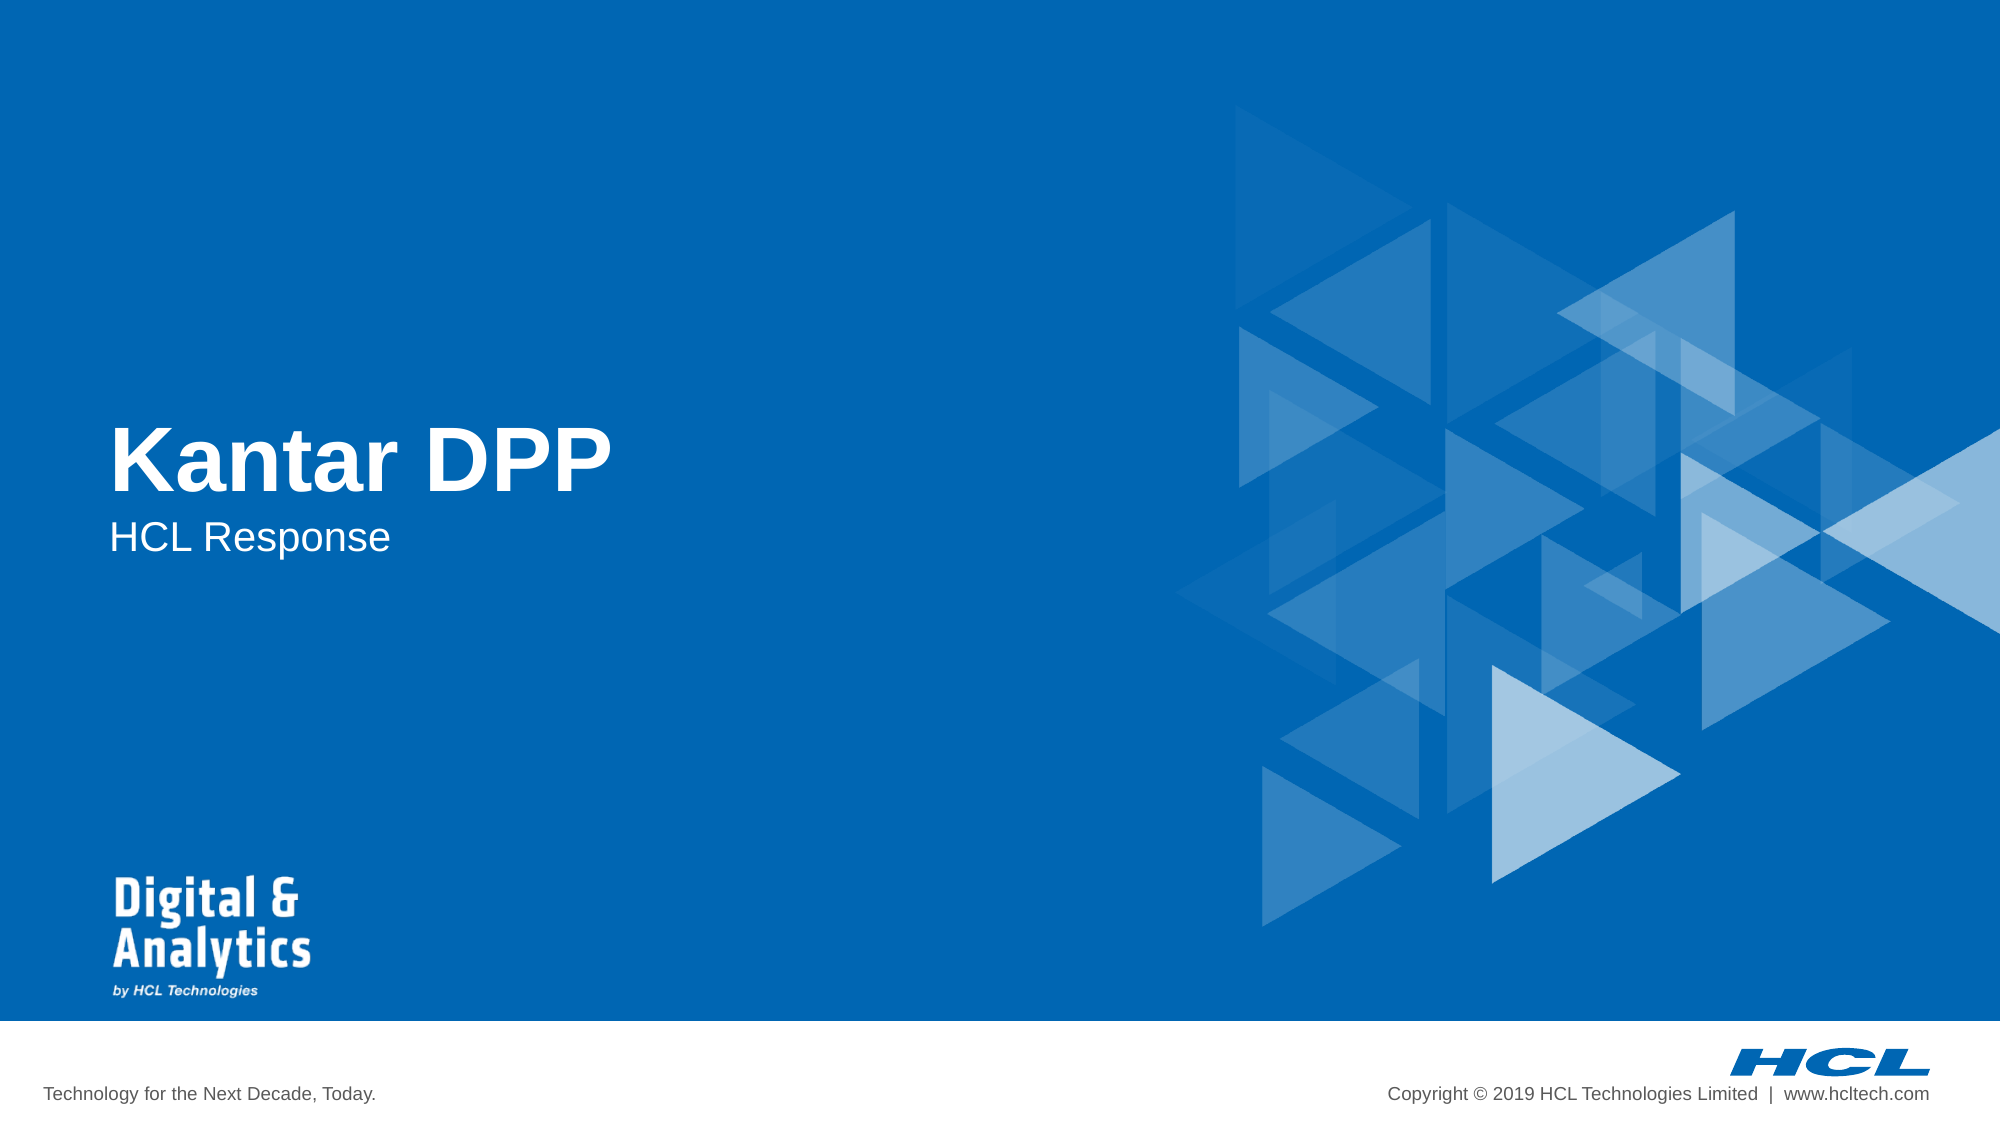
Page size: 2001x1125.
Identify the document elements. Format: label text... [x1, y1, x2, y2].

picture [1174, 104, 2000, 927]
picture [44, 835, 354, 1034]
subtitle HCL Response [109, 509, 1066, 560]
title Kantar DPP [109, 372, 1066, 498]
